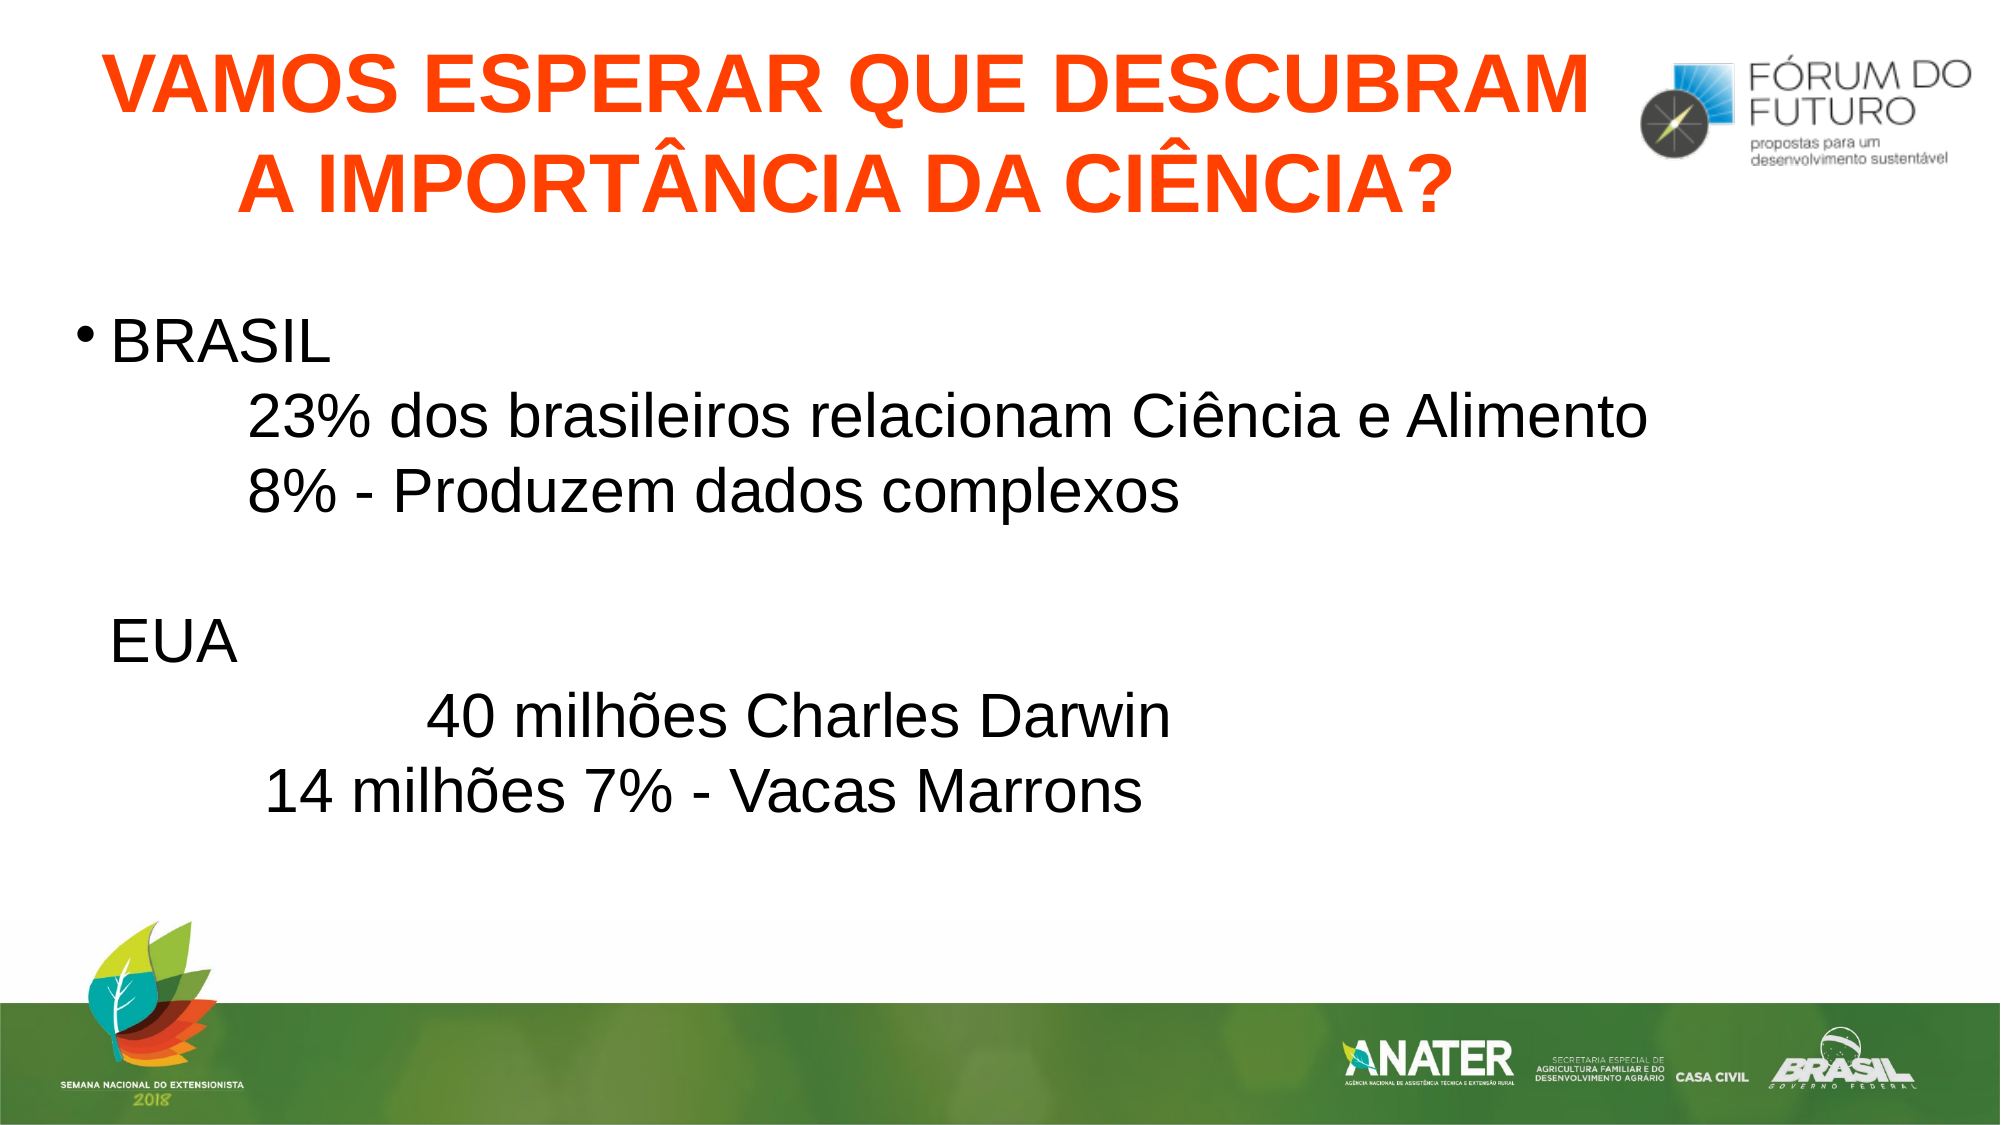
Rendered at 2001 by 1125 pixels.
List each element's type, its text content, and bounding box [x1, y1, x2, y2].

picture [1640, 35, 1973, 166]
text_box BRASIL 23% dos brasileiros relacionam Ciência e Alimento 8% - Produzem dados complexos EUA 40 milhões Charles Darwin 14 milhões 7% - Vacas Marrons [75, 263, 1949, 863]
picture [0, 919, 2000, 1125]
text_box VAMOS ESPERAR QUE DESCUBRAM A IMPORTÂNCIA DA CIÊNCIA? [75, 35, 1618, 222]
